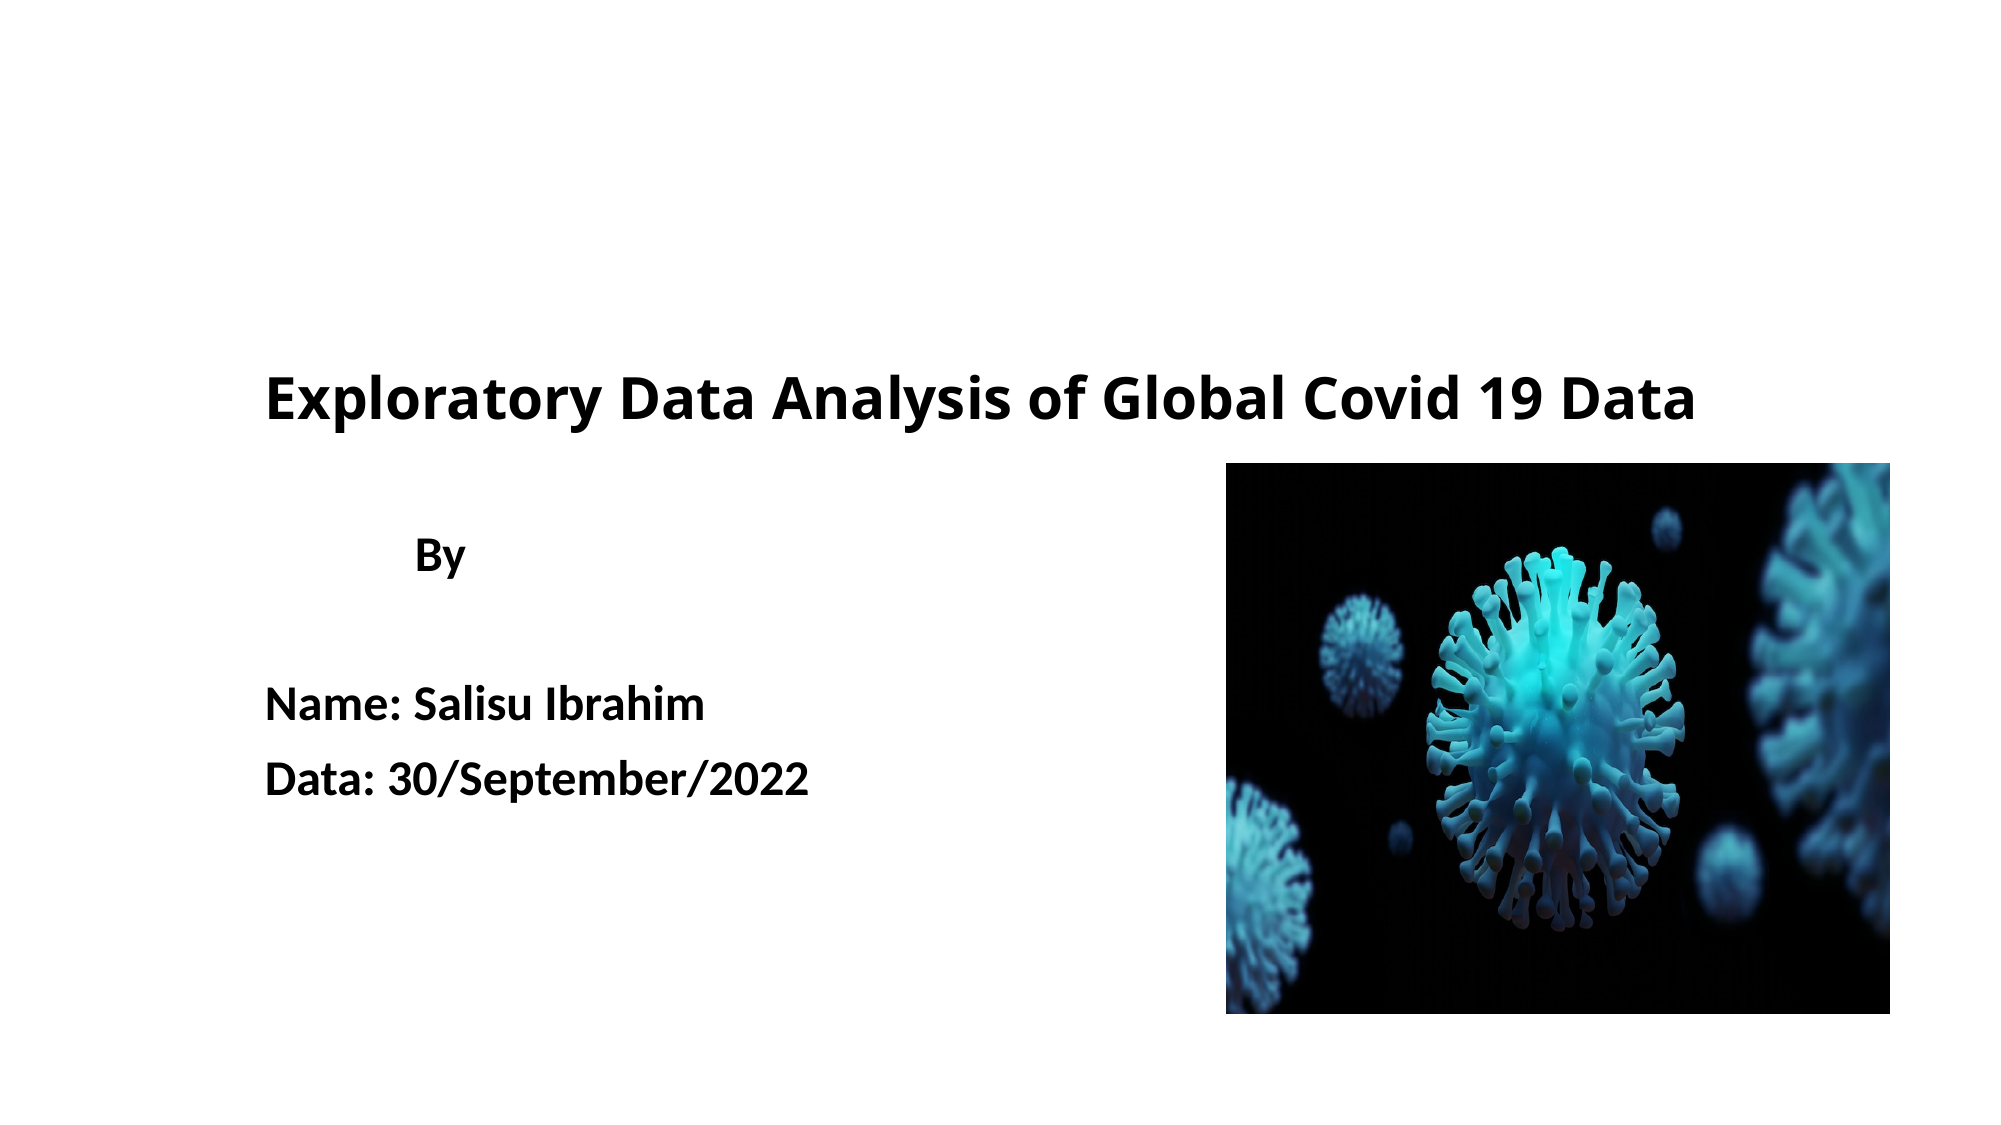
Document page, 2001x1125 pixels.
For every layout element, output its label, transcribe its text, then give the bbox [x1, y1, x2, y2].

title Exploratory Data Analysis of Global Covid 19 Data [249, 68, 1969, 439]
picture [1226, 463, 1890, 1014]
subtitle By Name: Salisu Ibrahim Data: 30/September/2022 [249, 439, 1969, 1014]
